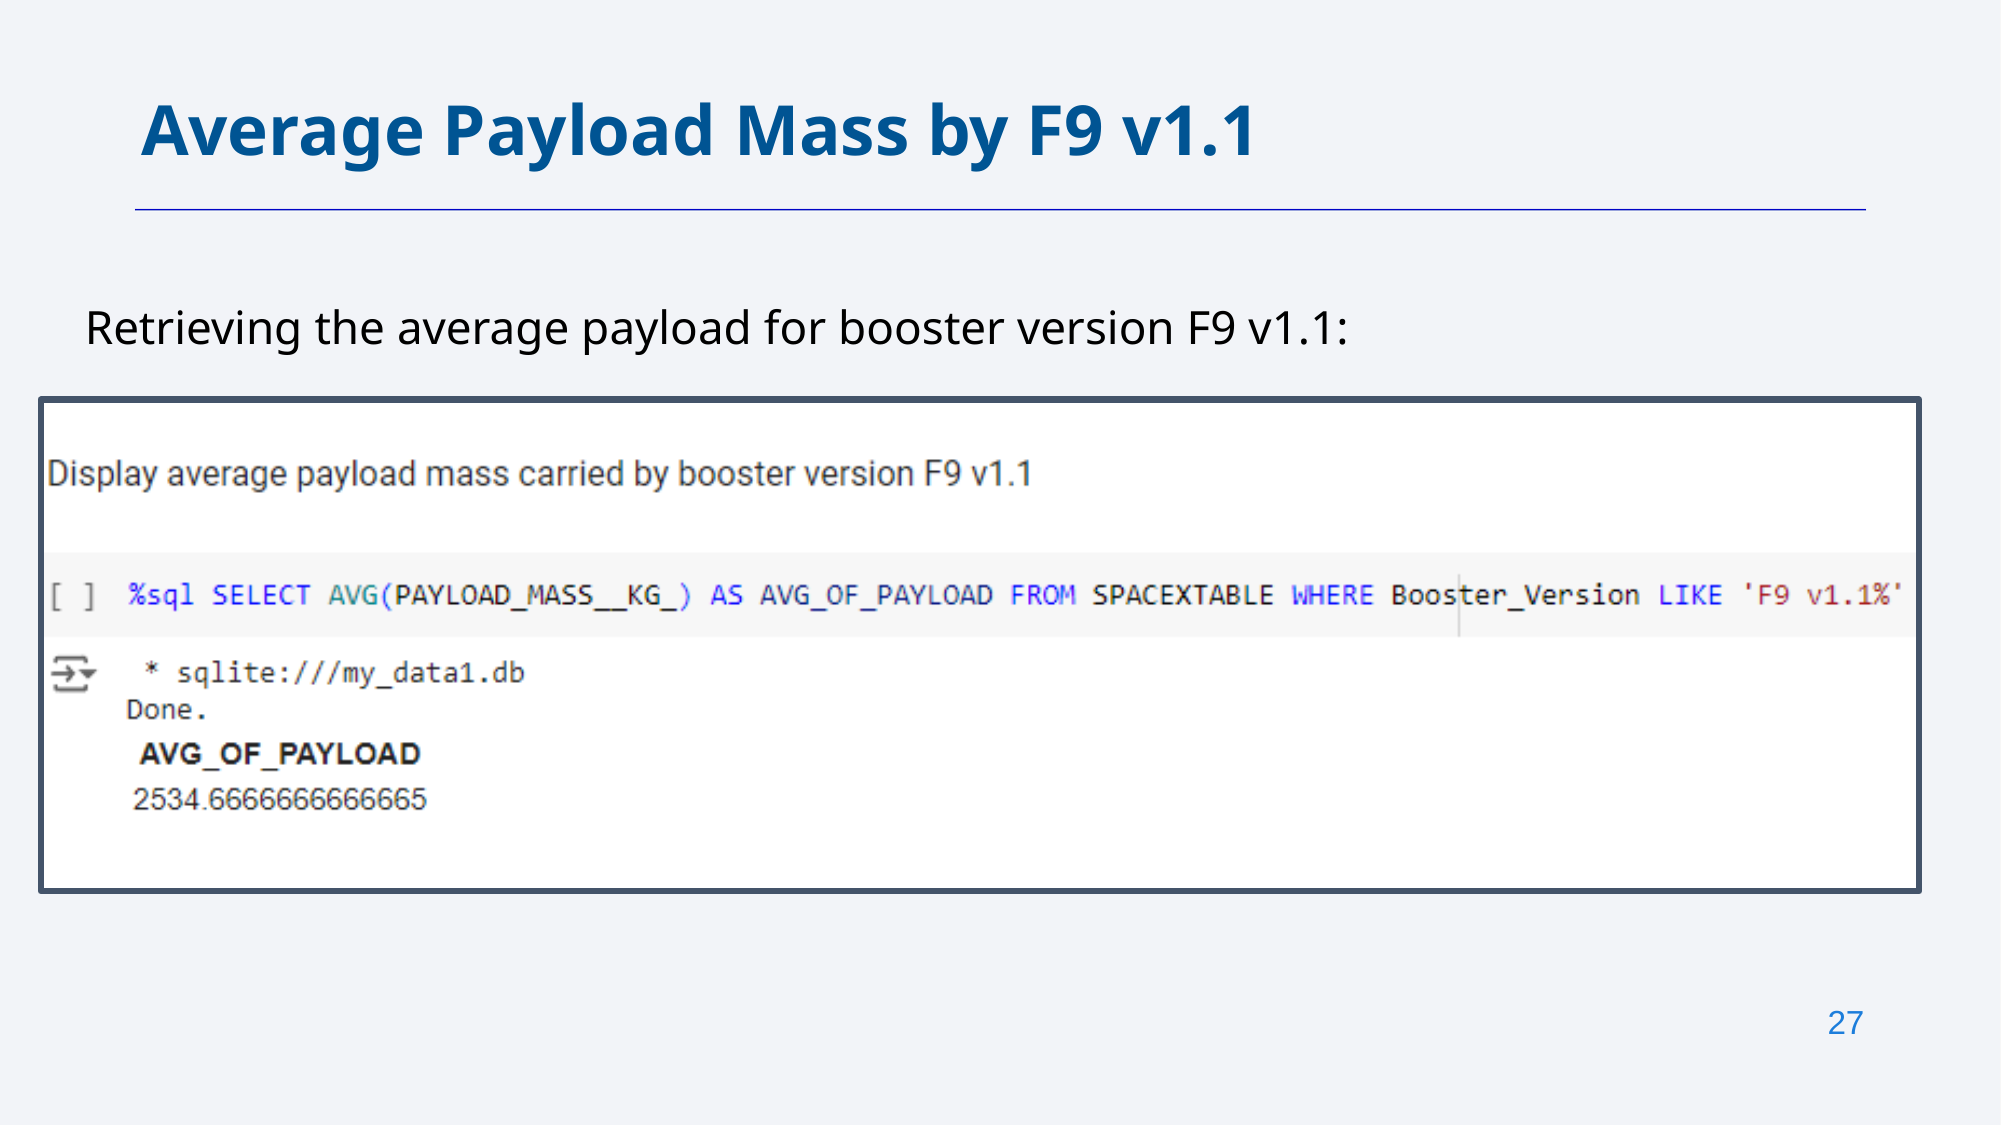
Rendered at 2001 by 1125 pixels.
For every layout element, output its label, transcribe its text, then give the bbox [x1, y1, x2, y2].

text_box Retrieving the average payload for booster version F9 v1.1: [69, 283, 1908, 369]
text_box Average Payload Mass by F9 v1.1 [126, 88, 1852, 179]
picture [0, 0, 2001, 1125]
slide_number ‹#› [1429, 988, 1880, 1055]
